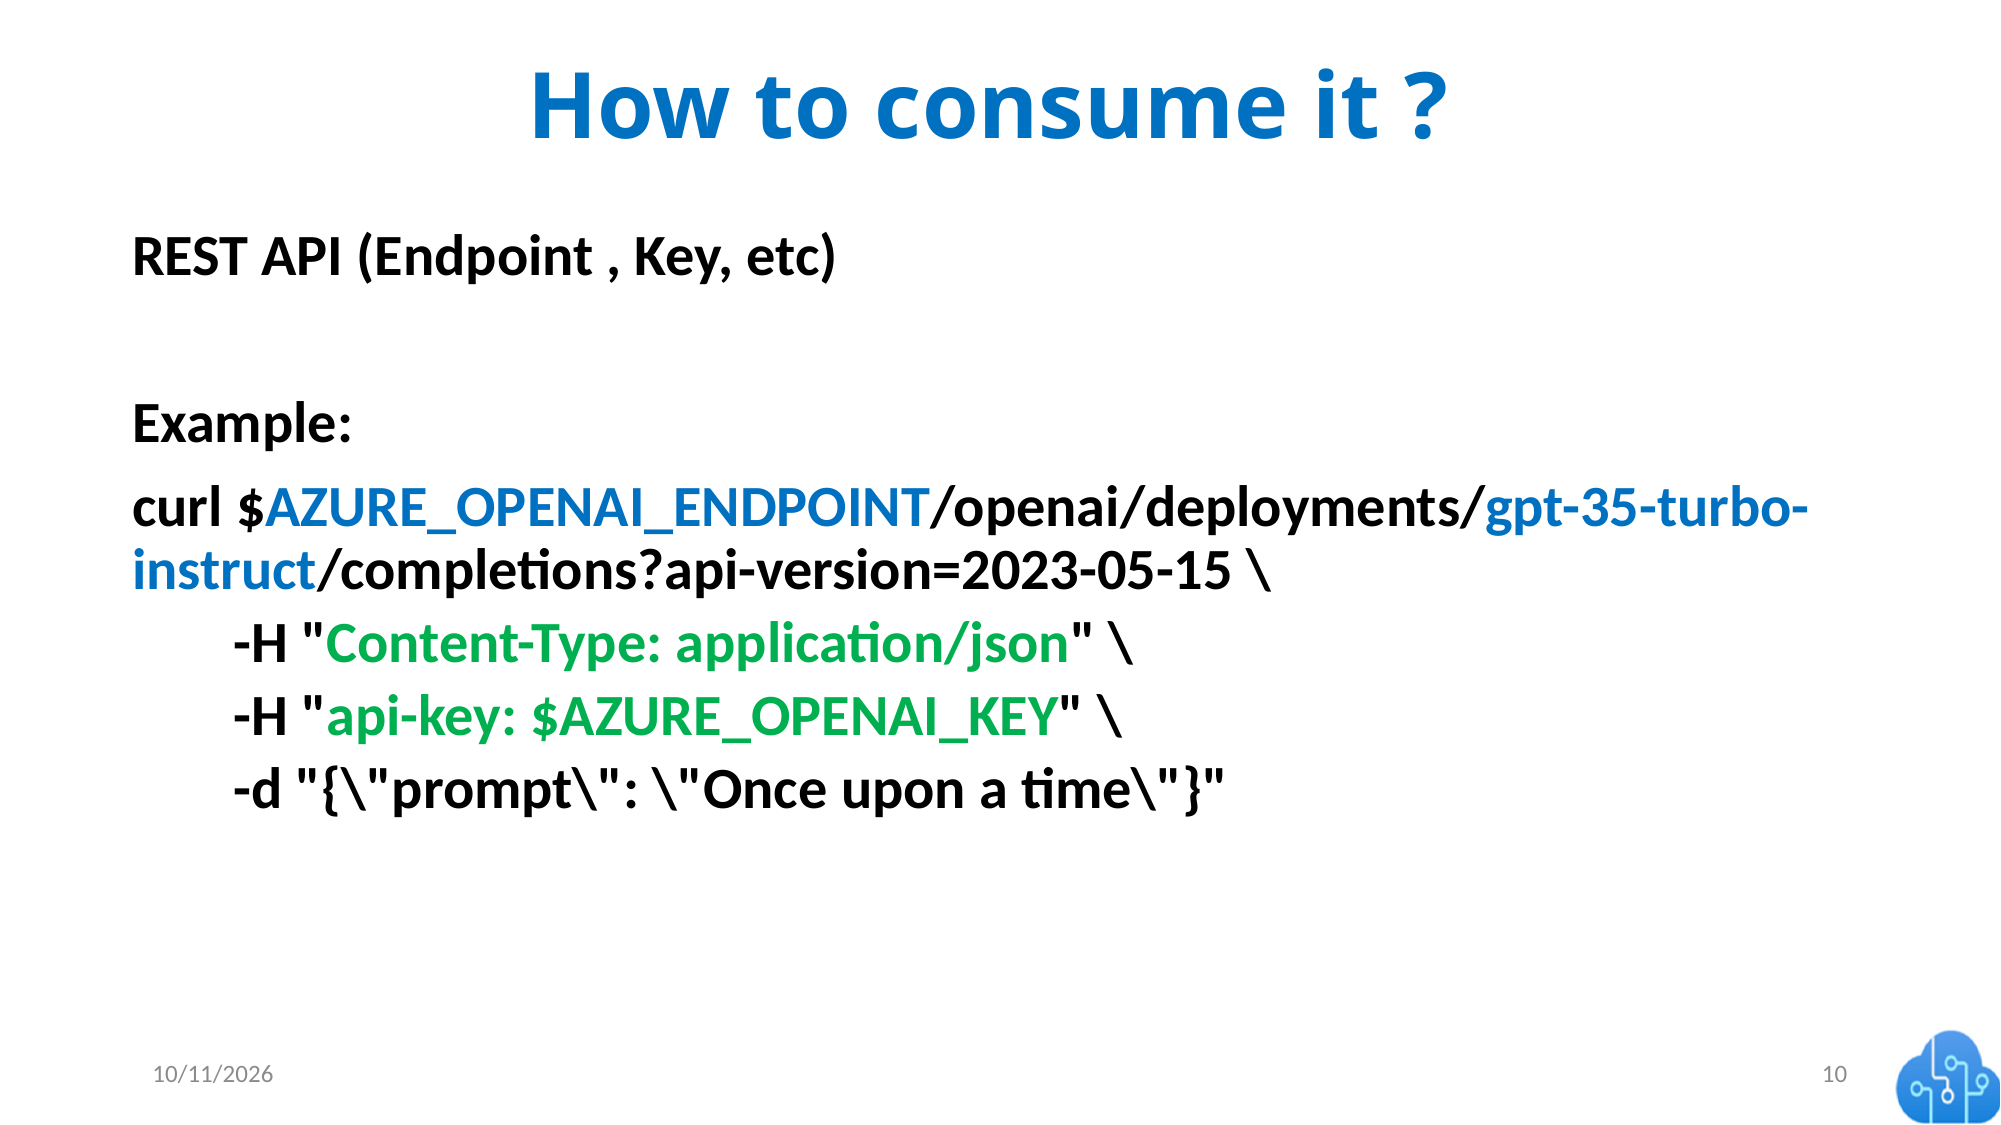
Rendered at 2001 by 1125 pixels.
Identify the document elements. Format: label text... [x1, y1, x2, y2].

slide_number 10 [1412, 1042, 1863, 1103]
title How to consume it ? [137, 0, 1863, 218]
picture [1894, 1027, 2000, 1125]
list REST API (Endpoint , Key, etc) Example: curl $AZURE_OPENAI_ENDPOINT/openai/deployments/gpt-35-turbo-instruct/completions?api-version=2023-05-15 \ -H "Content-Type: application/json" \ -H "api-key: $AZURE_OPENAI_KEY" \ -d "{\"prompt\": \"Once upon a time\"}" [116, 217, 1842, 1043]
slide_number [137, 1042, 588, 1103]
